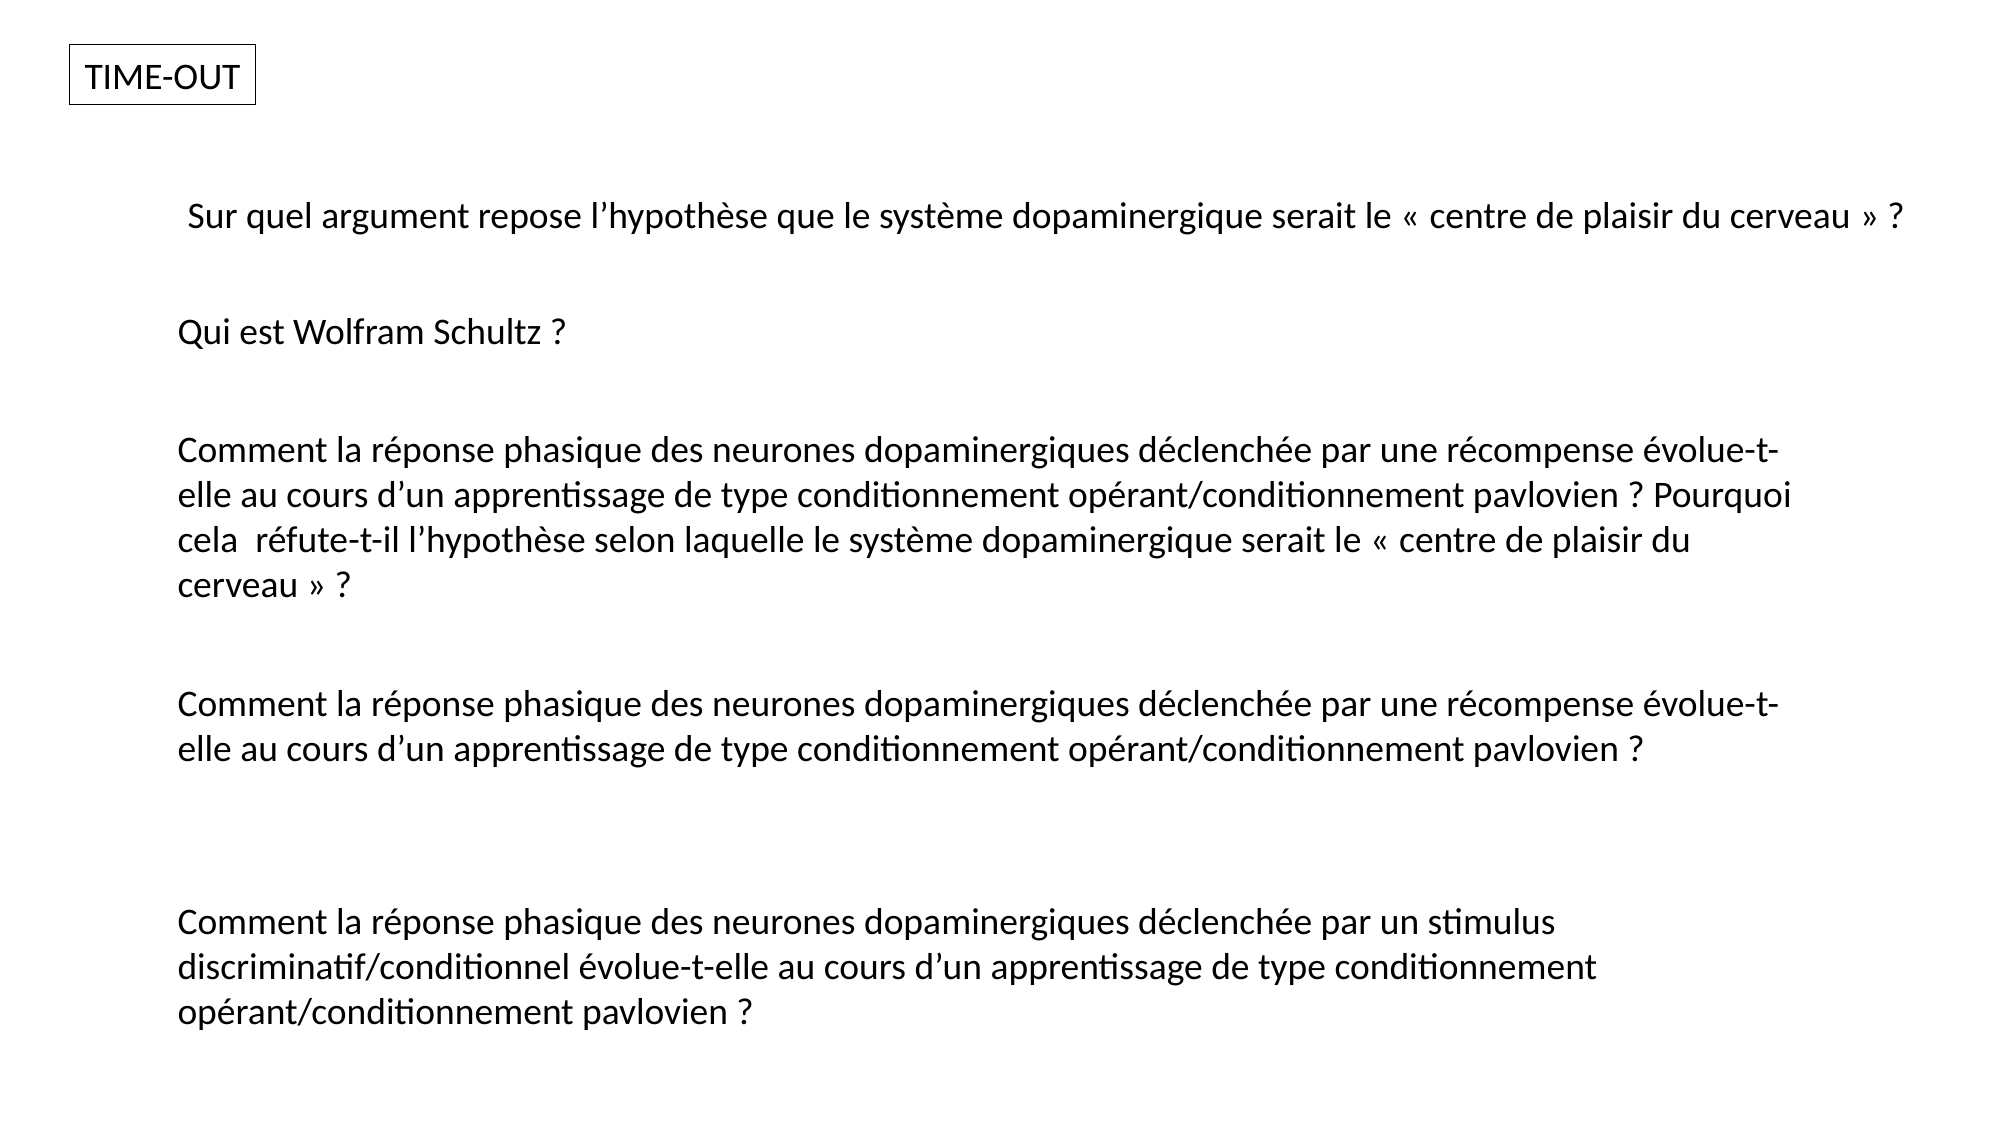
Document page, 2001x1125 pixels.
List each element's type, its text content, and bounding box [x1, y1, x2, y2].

text_box TIME-OUT [69, 44, 256, 105]
text_box Qui est Wolfram Schultz ? [162, 299, 1812, 360]
text_box Sur quel argument repose l’hypothèse que le système dopaminergique serait le « centre de plaisir du cerveau » ? [172, 183, 1920, 244]
text_box Comment la réponse phasique des neurones dopaminergiques déclenchée par une récompense évolue-t-elle au cours d’un apprentissage de type conditionnement opérant/conditionnement pavlovien ? [162, 671, 1812, 776]
text_box Comment la réponse phasique des neurones dopaminergiques déclenchée par une récompense évolue-t-elle au cours d’un apprentissage de type conditionnement opérant/conditionnement pavlovien ? Pourquoi cela réfute-t-il l’hypothèse selon laquelle le système dopaminergique serait le « centre de plaisir du cerveau » ? [162, 417, 1812, 612]
text_box Comment la réponse phasique des neurones dopaminergiques déclenchée par un stimulus discriminatif/conditionnel évolue-t-elle au cours d’un apprentissage de type conditionnement opérant/conditionnement pavlovien ? [162, 889, 1812, 1040]
